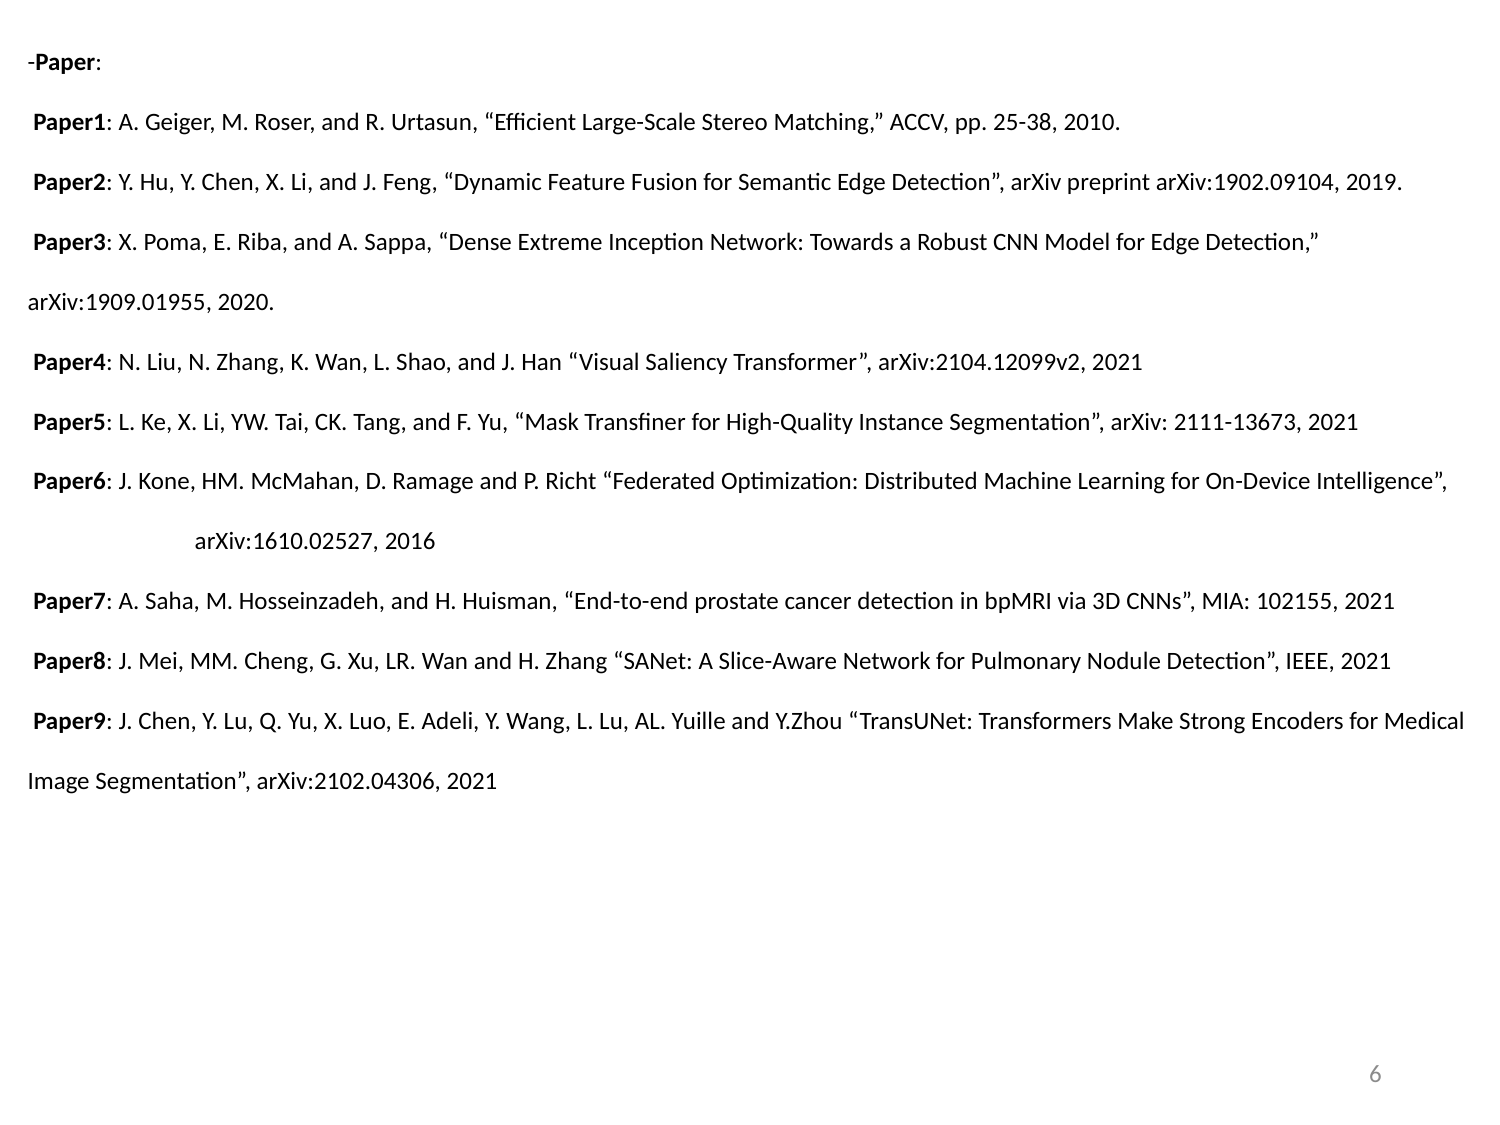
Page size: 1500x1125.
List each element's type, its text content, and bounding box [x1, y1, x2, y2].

text_box -Paper: Paper1: A. Geiger, M. Roser, and R. Urtasun, “Efficient Large-Scale Stereo Matching,” ACCV, pp. 25-38, 2010. Paper2: Y. Hu, Y. Chen, X. Li, and J. Feng, “Dynamic Feature Fusion for Semantic Edge Detection”, arXiv preprint arXiv:1902.09104, 2019. Paper3: X. Poma, E. Riba, and A. Sappa, “Dense Extreme Inception Network: Towards a Robust CNN Model for Edge Detection,” arXiv:1909.01955, 2020. Paper4: N. Liu, N. Zhang, K. Wan, L. Shao, and J. Han “Visual Saliency Transformer”, arXiv:2104.12099v2, 2021 Paper5: L. Ke, X. Li, YW. Tai, CK. Tang, and F. Yu, “Mask Transfiner for High-Quality Instance Segmentation”, arXiv: 2111-13673, 2021 Paper6: J. Kone, HM. McMahan, D. Ramage and P. Richt “Federated Optimization: Distributed Machine Learning for On-Device Intelligence”, arXiv:1610.02527, 2016 Paper7: A. Saha, M. Hosseinzadeh, and H. Huisman, “End-to-end prostate cancer detection in bpMRI via 3D CNNs”, MIA: 102155, 2021 Paper8: J. Mei, MM. Cheng, G. Xu, LR. Wan and H. Zhang “SANet: A Slice-Aware Network for Pulmonary Nodule Detection”, IEEE, 2021 Paper9: J. Chen, Y. Lu, Q. Yu, X. Luo, E. Adeli, Y. Wang, L. Lu, AL. Yuille and Y.Zhou “TransUNet: Transformers Make Strong Encoders for Medical Image Segmentation”, arXiv:2102.04306, 2021 [12, 8, 1500, 802]
slide_number 6 [1059, 1042, 1397, 1103]
